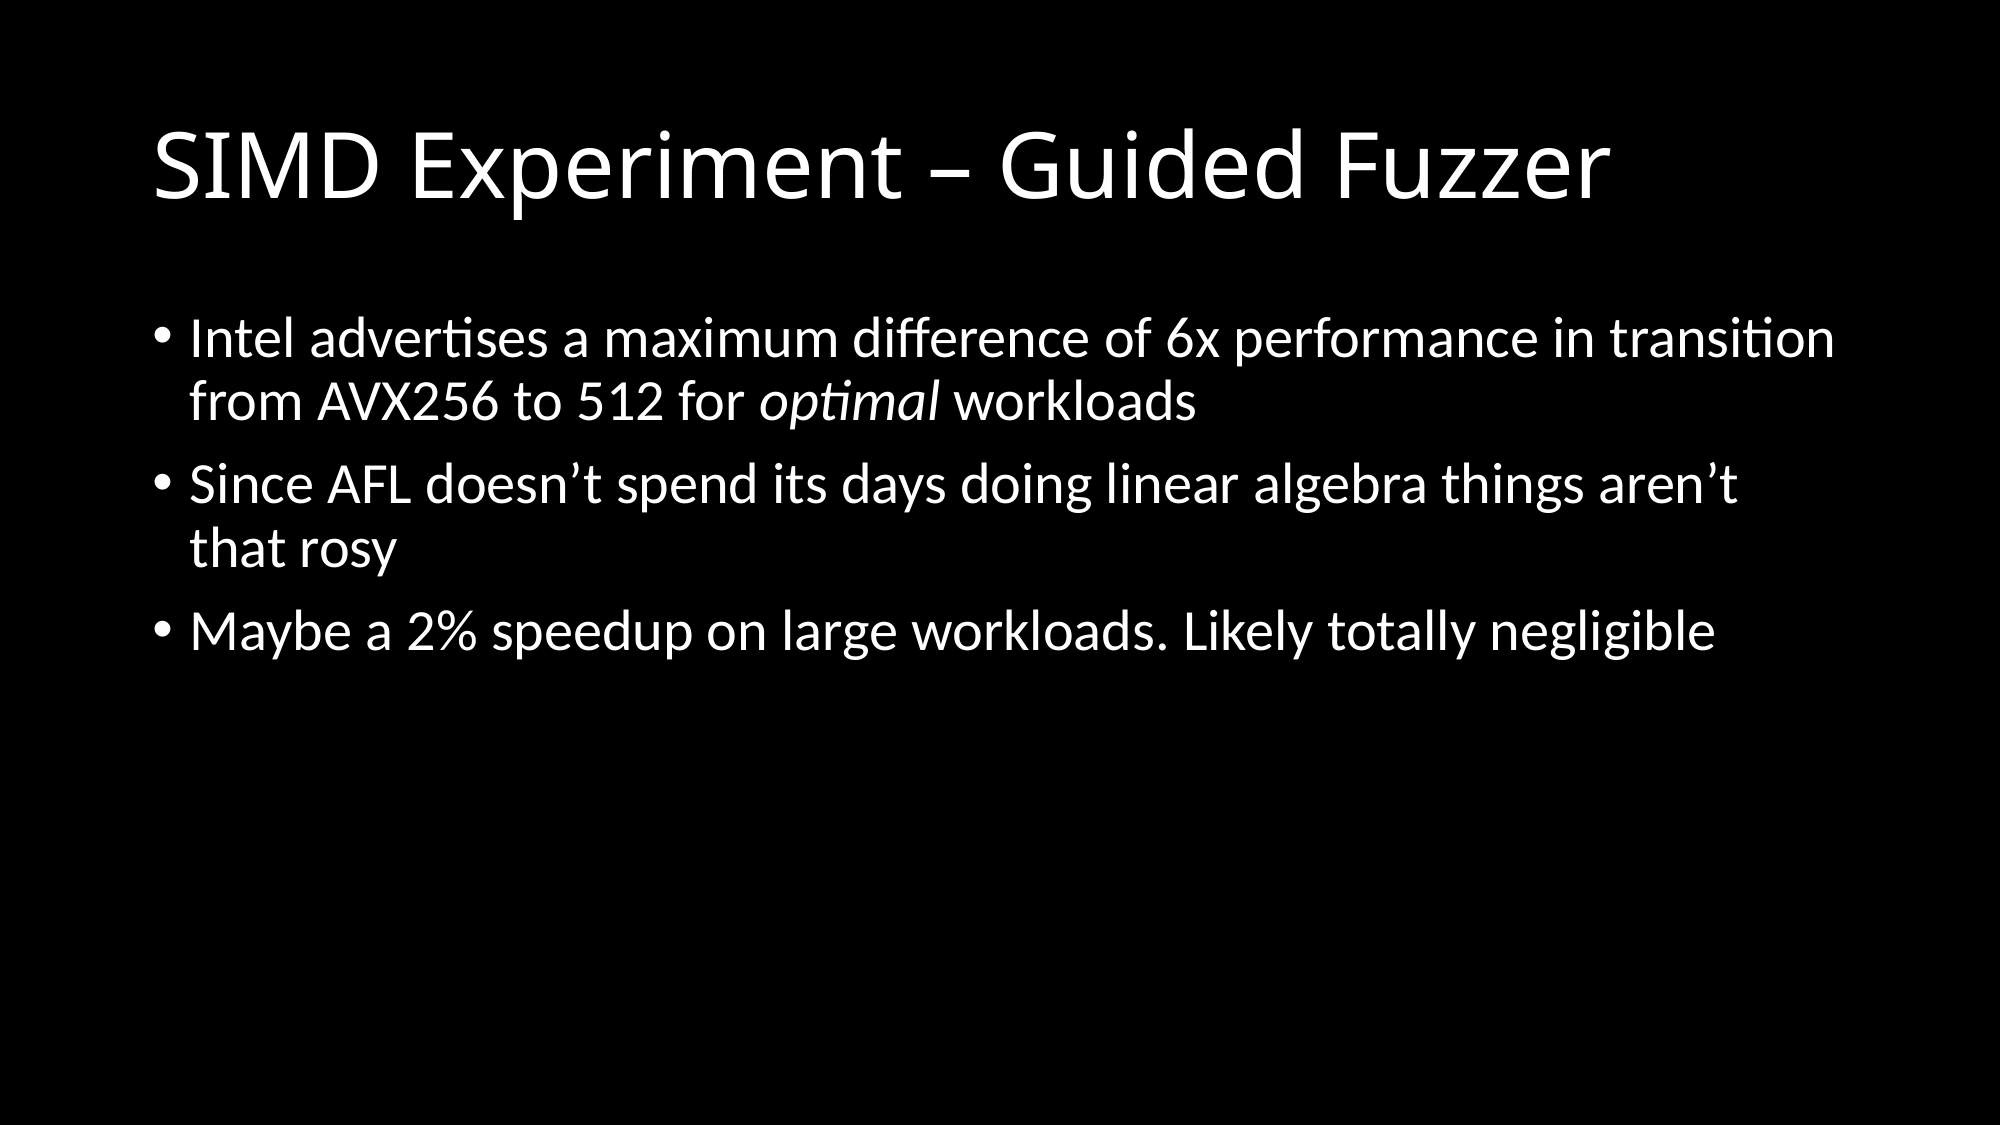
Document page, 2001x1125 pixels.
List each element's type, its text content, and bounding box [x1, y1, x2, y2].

list Intel advertises a maximum difference of 6x performance in transition from AVX256 to 512 for optimal workloads Since AFL doesn’t spend its days doing linear algebra things aren’t that rosy Maybe a 2% speedup on large workloads. Likely totally negligible [137, 299, 1863, 1014]
title SIMD Experiment – Guided Fuzzer [137, 59, 1863, 278]
